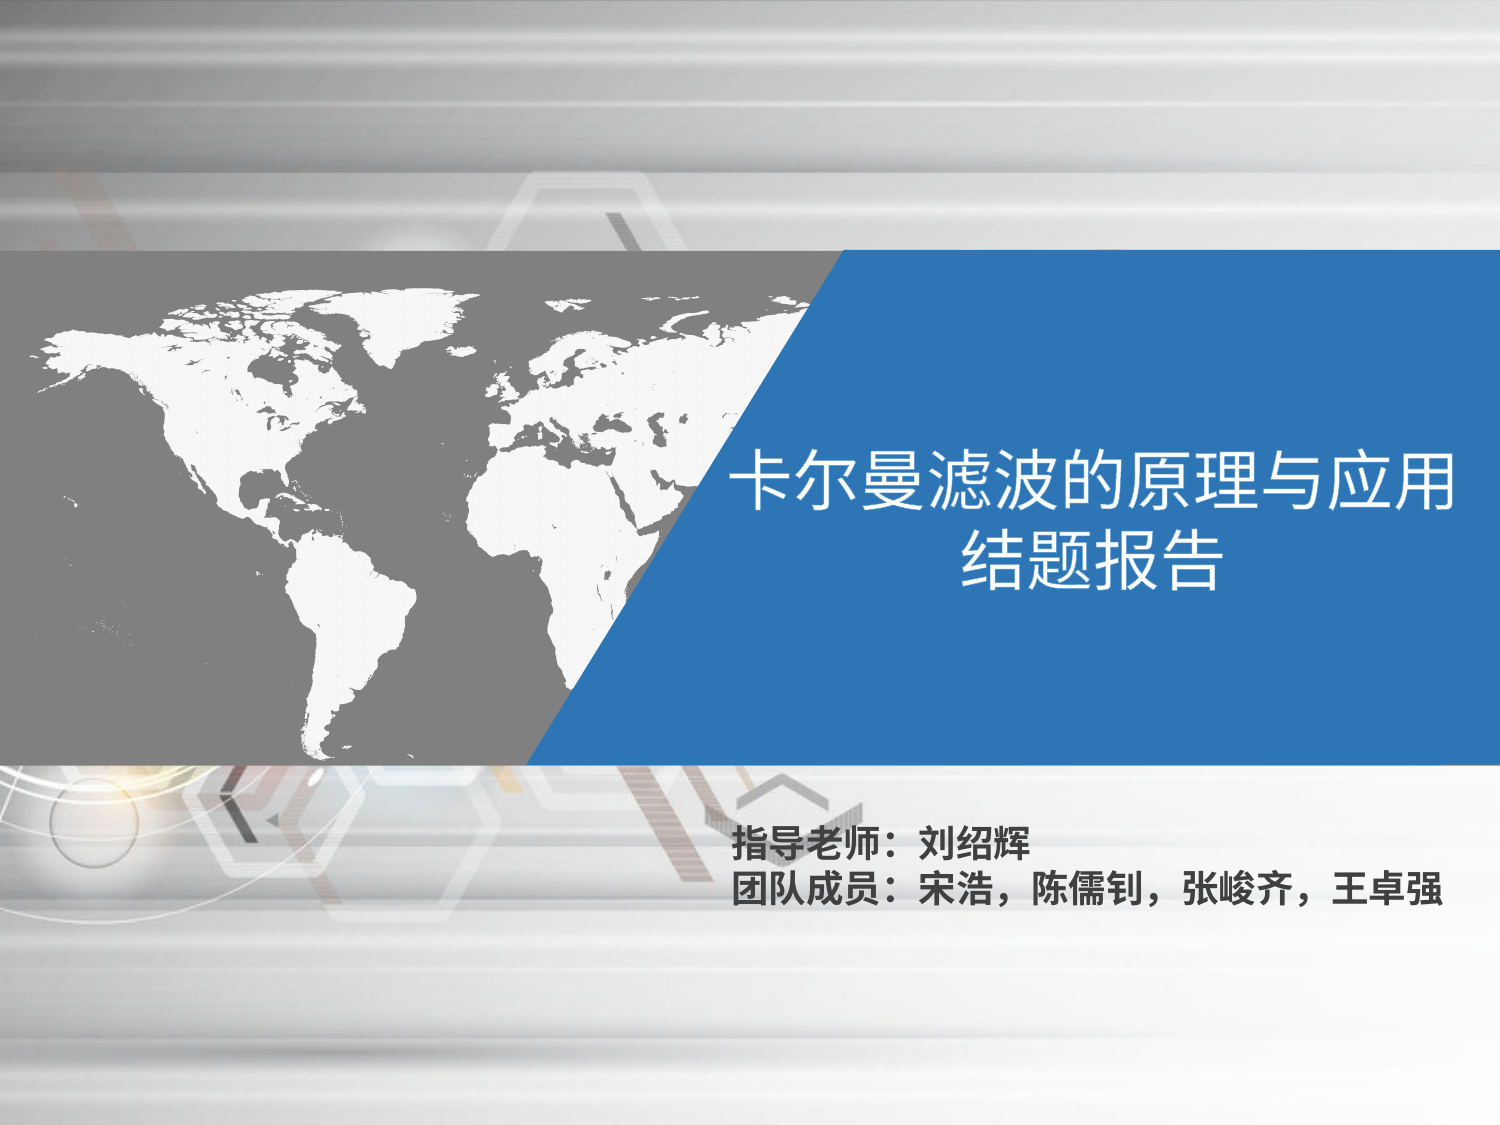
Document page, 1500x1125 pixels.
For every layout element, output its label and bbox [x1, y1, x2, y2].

text_box [526, 249, 1500, 765]
picture [0, 0, 1500, 1125]
